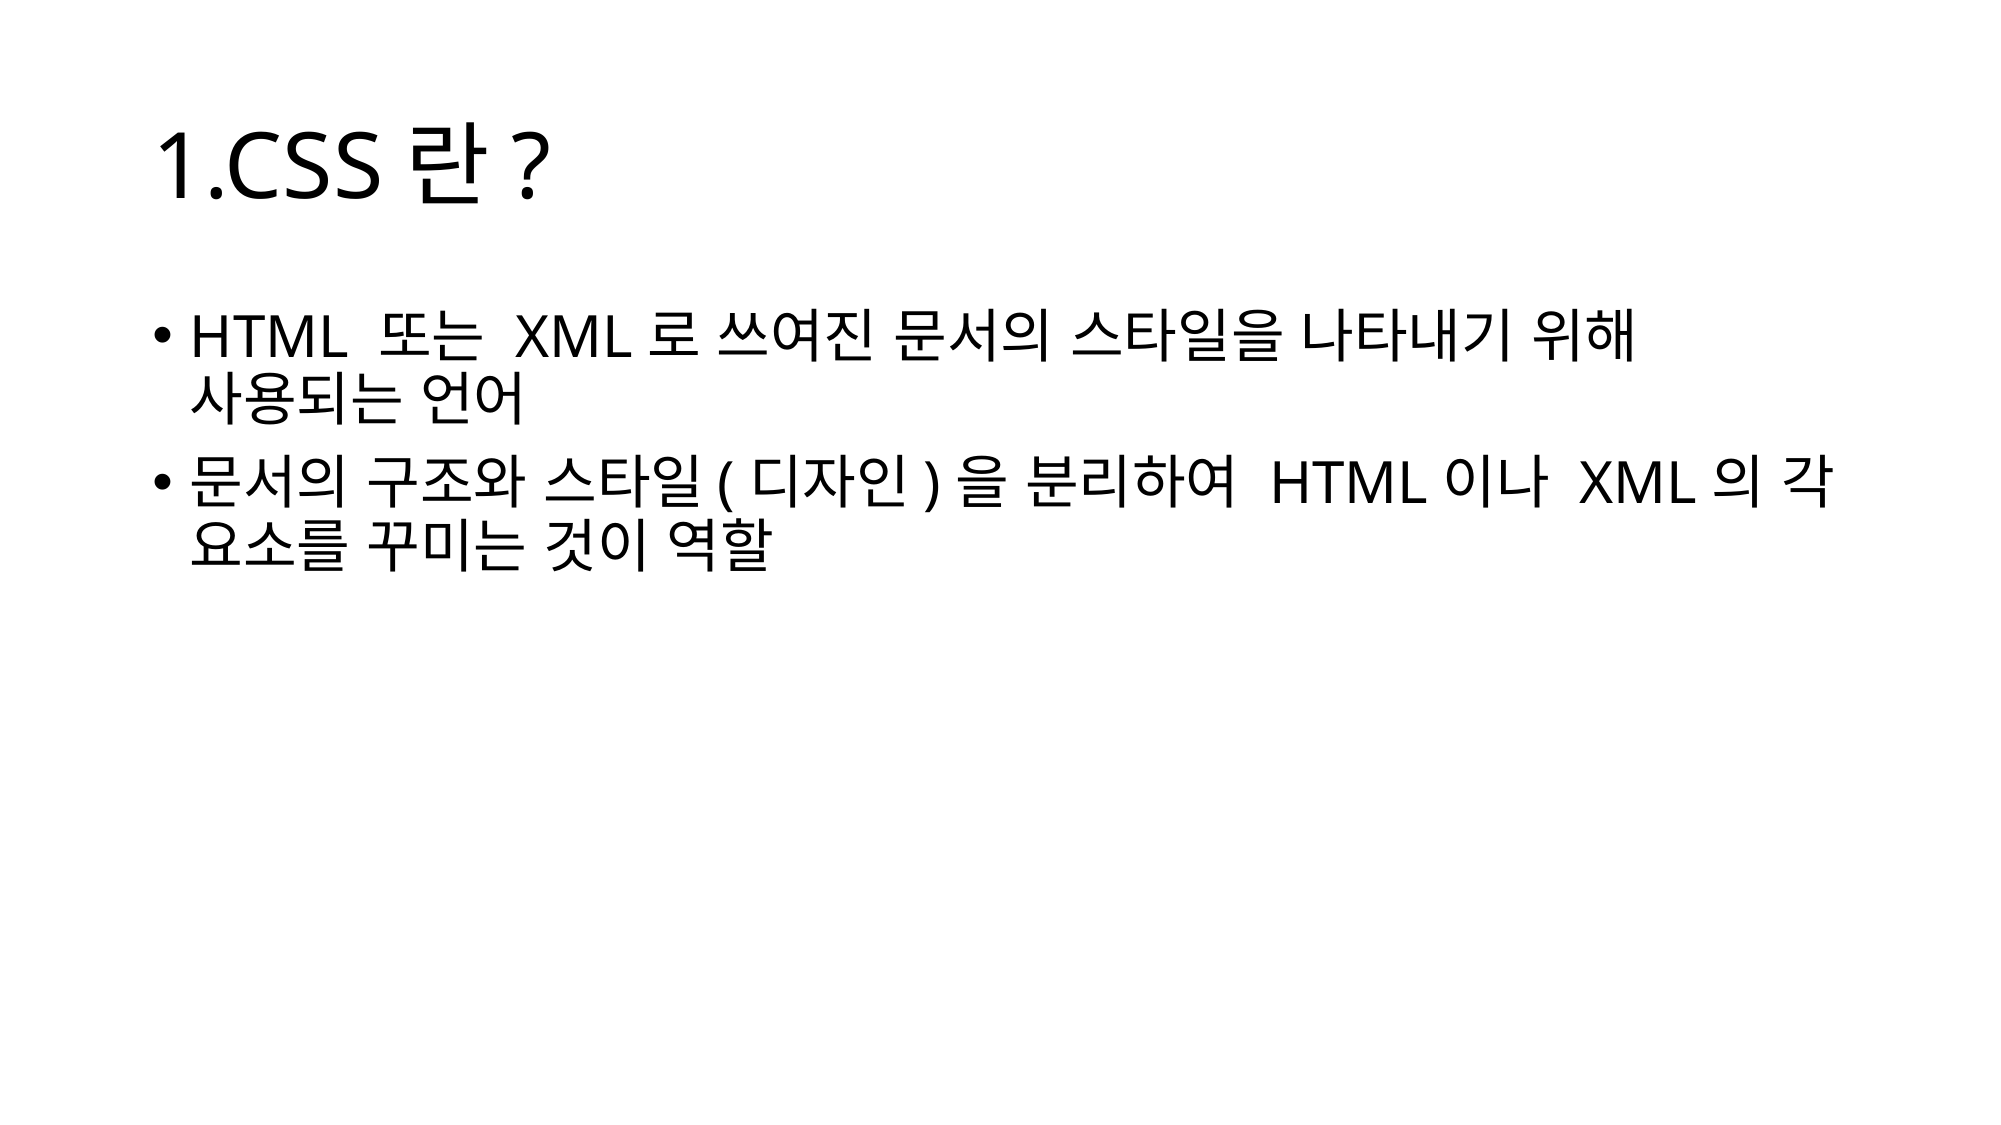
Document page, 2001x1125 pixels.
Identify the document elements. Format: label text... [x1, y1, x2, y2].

list HTML 또는 XML로 쓰여진 문서의 스타일을 나타내기 위해 사용되는 언어 문서의 구조와 스타일(디자인)을 분리하여 HTML이나 XML의 각 요소를 꾸미는 것이 역할 [137, 299, 1863, 1014]
title 1.CSS란? [137, 59, 1863, 278]
